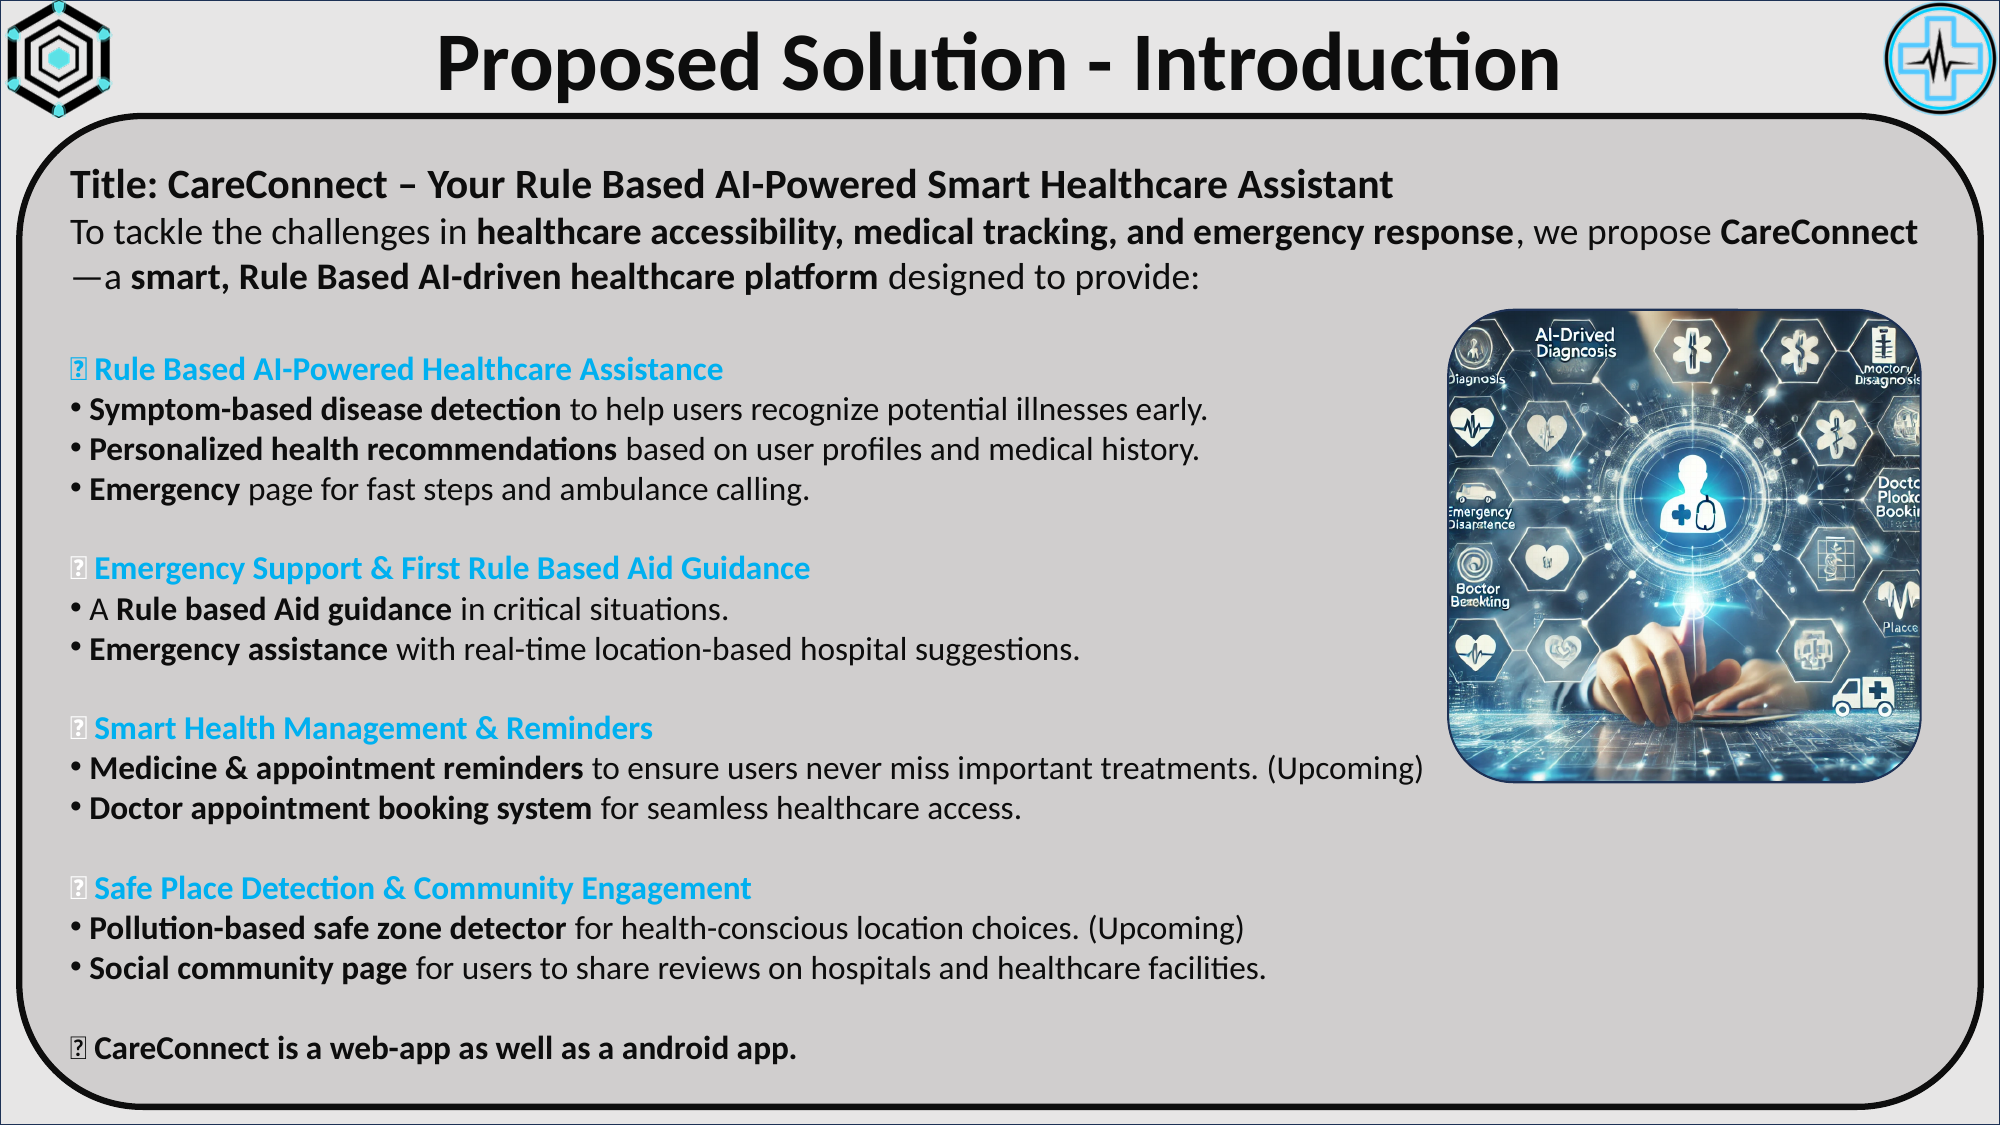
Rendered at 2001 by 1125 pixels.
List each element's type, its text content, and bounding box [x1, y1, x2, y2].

text_box [118, 0, 395, 117]
text_box [0, 118, 2000, 1125]
picture [1881, 0, 2000, 118]
text_box Title: CareConnect – Your Rule Based AI-Powered Smart Healthcare Assistant To tackle the challenges in healthcare accessibility, medical tracking, and emergency response, we propose CareConnect—a smart, Rule Based AI-driven healthcare platform designed to provide: 🔹 Rule Based AI-Powered Healthcare Assistance Symptom-based disease detection to help users recognize potential illnesses early. Personalized health recommendations based on user profiles and medical history. Emergency page for fast steps and ambulance calling. 🔹 Emergency Support & First Rule Based Aid Guidance A Rule based Aid guidance in critical situations. Emergency assistance with real-time location-based hospital suggestions. 🔹 Smart Health Management & Reminders Medicine & appointment reminders to ensure users never miss important treatments. (Upcoming) Doctor appointment booking system for seamless healthcare access. 🔹 Safe Place Detection & Community Engagement Pollution-based safe zone detector for health-conscious location choices. (Upcoming) Social community page for users to share reviews on hospitals and healthcare facilities. 💡 CareConnect is a web-app as well as a android app. [18, 114, 1982, 1108]
text_box [1447, 308, 1922, 784]
picture [0, 0, 118, 118]
text_box Proposed Solution - Introduction [395, 0, 1605, 115]
text_box [1605, 0, 1881, 117]
